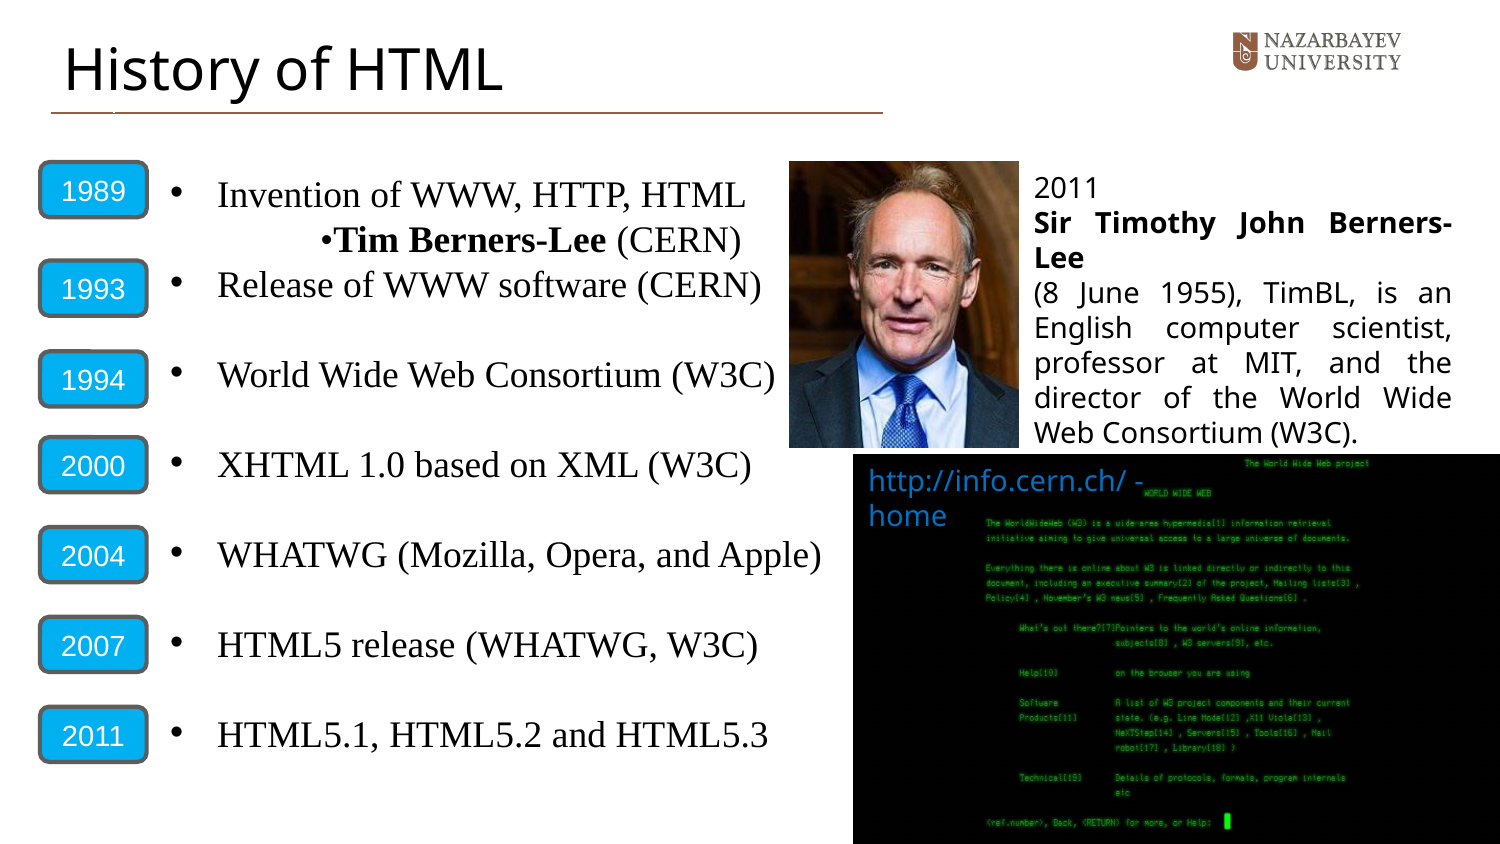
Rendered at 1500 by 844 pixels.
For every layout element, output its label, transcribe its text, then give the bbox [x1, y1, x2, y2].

text_box 2011 [39, 706, 147, 762]
text_box 2011 Sir Timothy John Berners-Lee (8 June 1955), TimBL, is an English computer scientist, professor at MIT, and the director of the World Wide Web Consortium (W3C). [1020, 161, 1468, 452]
text_box 1993 [39, 260, 147, 316]
picture [789, 161, 1019, 448]
text_box Invention of WWW, HTTP, HTML •Tim Berners-Lee (CERN) Release of WWW software (CERN) World Wide Web Consortium (W3C) XHTML 1.0 based on XML (W3C) WHATWG (Mozilla, Opera, and Apple) HTML5 release (WHATWG, W3C) HTML5.1, HTML5.2 and HTML5.3 [155, 161, 845, 762]
text_box 1989 [40, 161, 147, 218]
picture [1224, 0, 1409, 119]
text_box 1994 [39, 351, 147, 407]
text_box 2000 [39, 437, 147, 493]
text_box 2007 [39, 616, 147, 673]
title History of HTML [48, 17, 636, 112]
text_box 2004 [39, 526, 147, 583]
picture [852, 454, 1500, 844]
